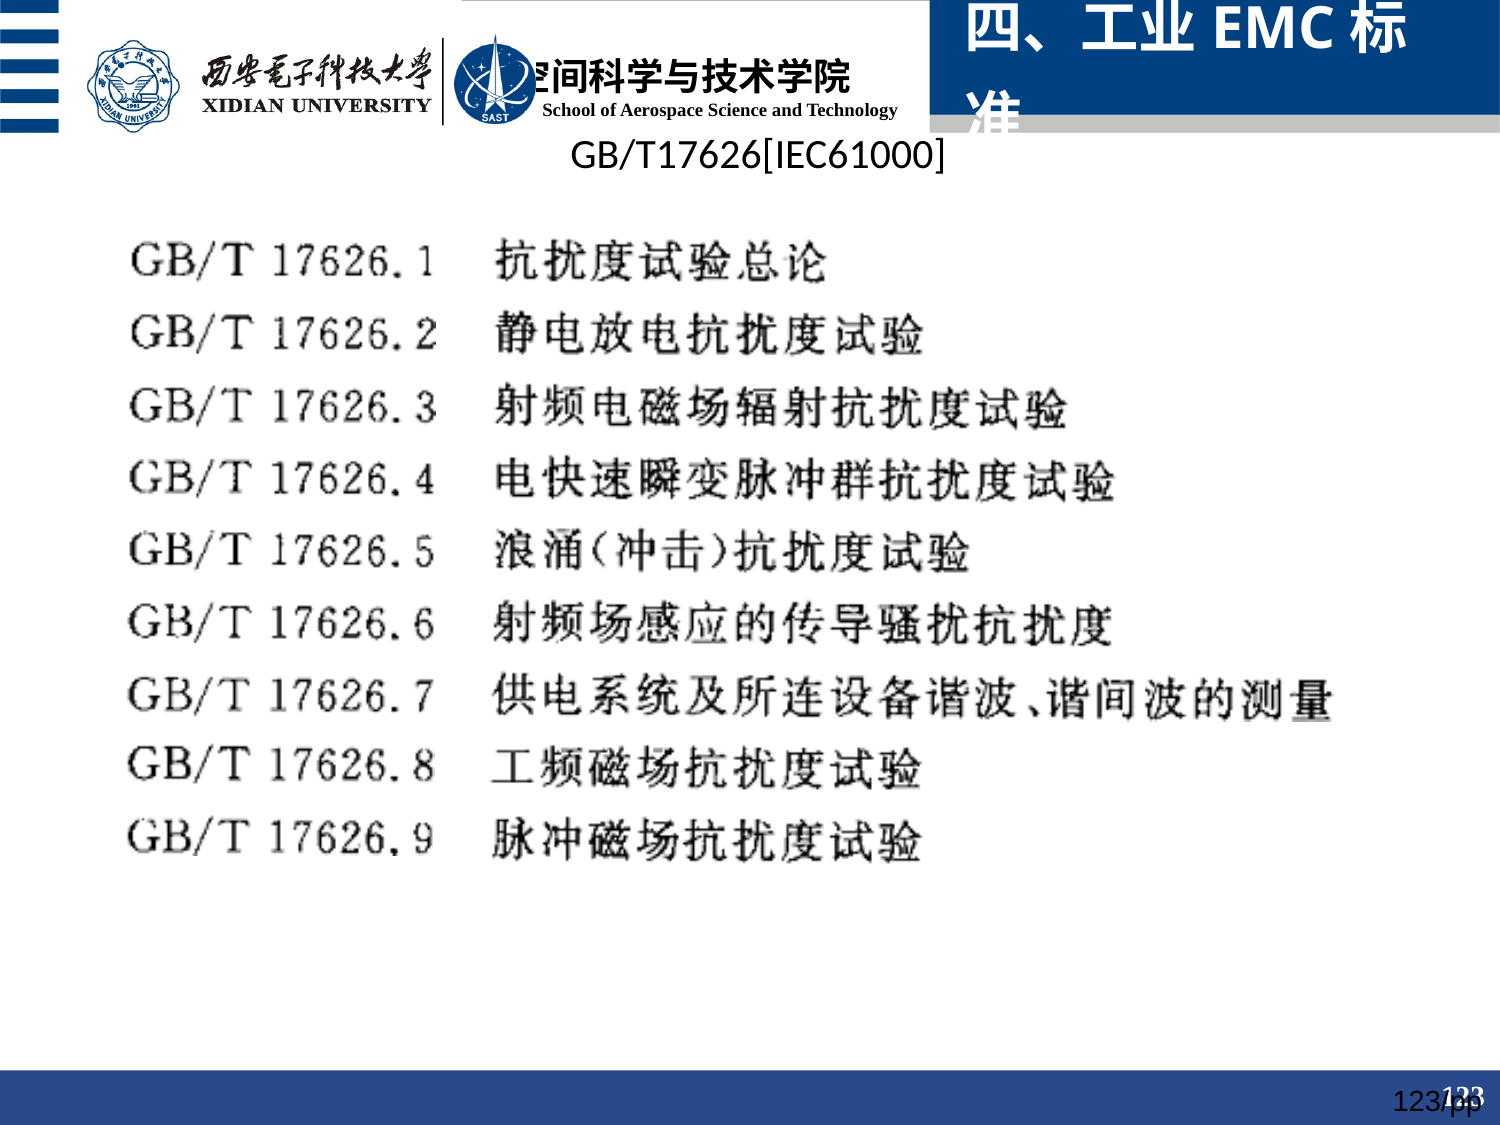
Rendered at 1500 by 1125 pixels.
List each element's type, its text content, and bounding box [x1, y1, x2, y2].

text_box 123/pp [1312, 1074, 1497, 1116]
title GB/T17626[IEC61000] [75, 45, 1425, 233]
text_box 四、工业EMC标准 [949, 18, 1471, 102]
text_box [112, 224, 1338, 877]
picture [0, 0, 1500, 1070]
